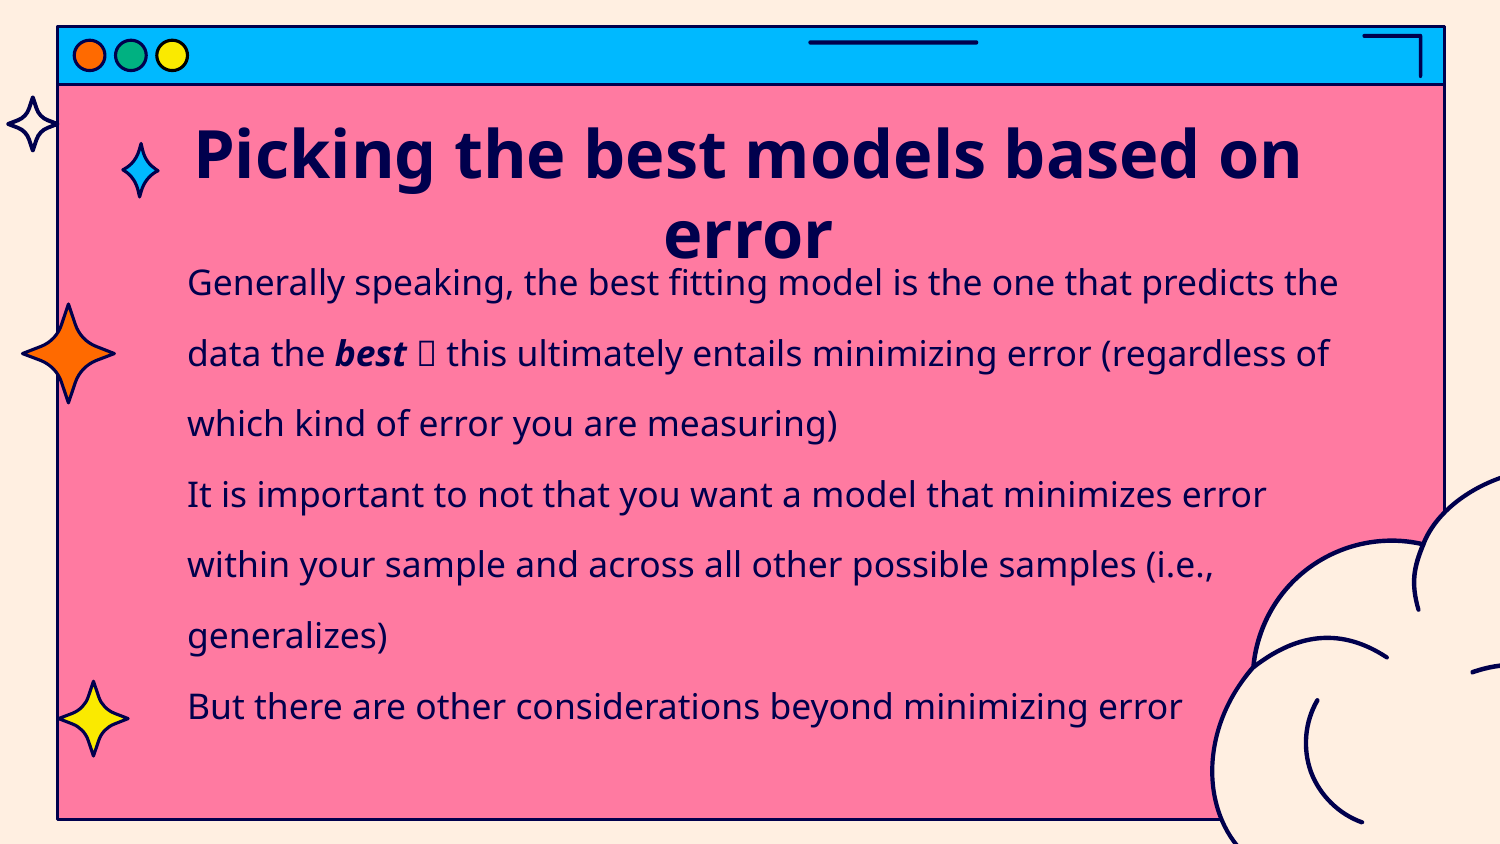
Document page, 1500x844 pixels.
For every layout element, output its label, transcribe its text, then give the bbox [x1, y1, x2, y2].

list Generally speaking, the best fitting model is the one that predicts the data the best  this ultimately entails minimizing error (regardless of which kind of error you are measuring) It is important to not that you want a model that minimizes error within your sample and across all other possible samples (i.e., generalizes) But there are other considerations beyond minimizing error [149, 217, 1364, 483]
title Picking the best models based on error [114, 96, 1383, 191]
